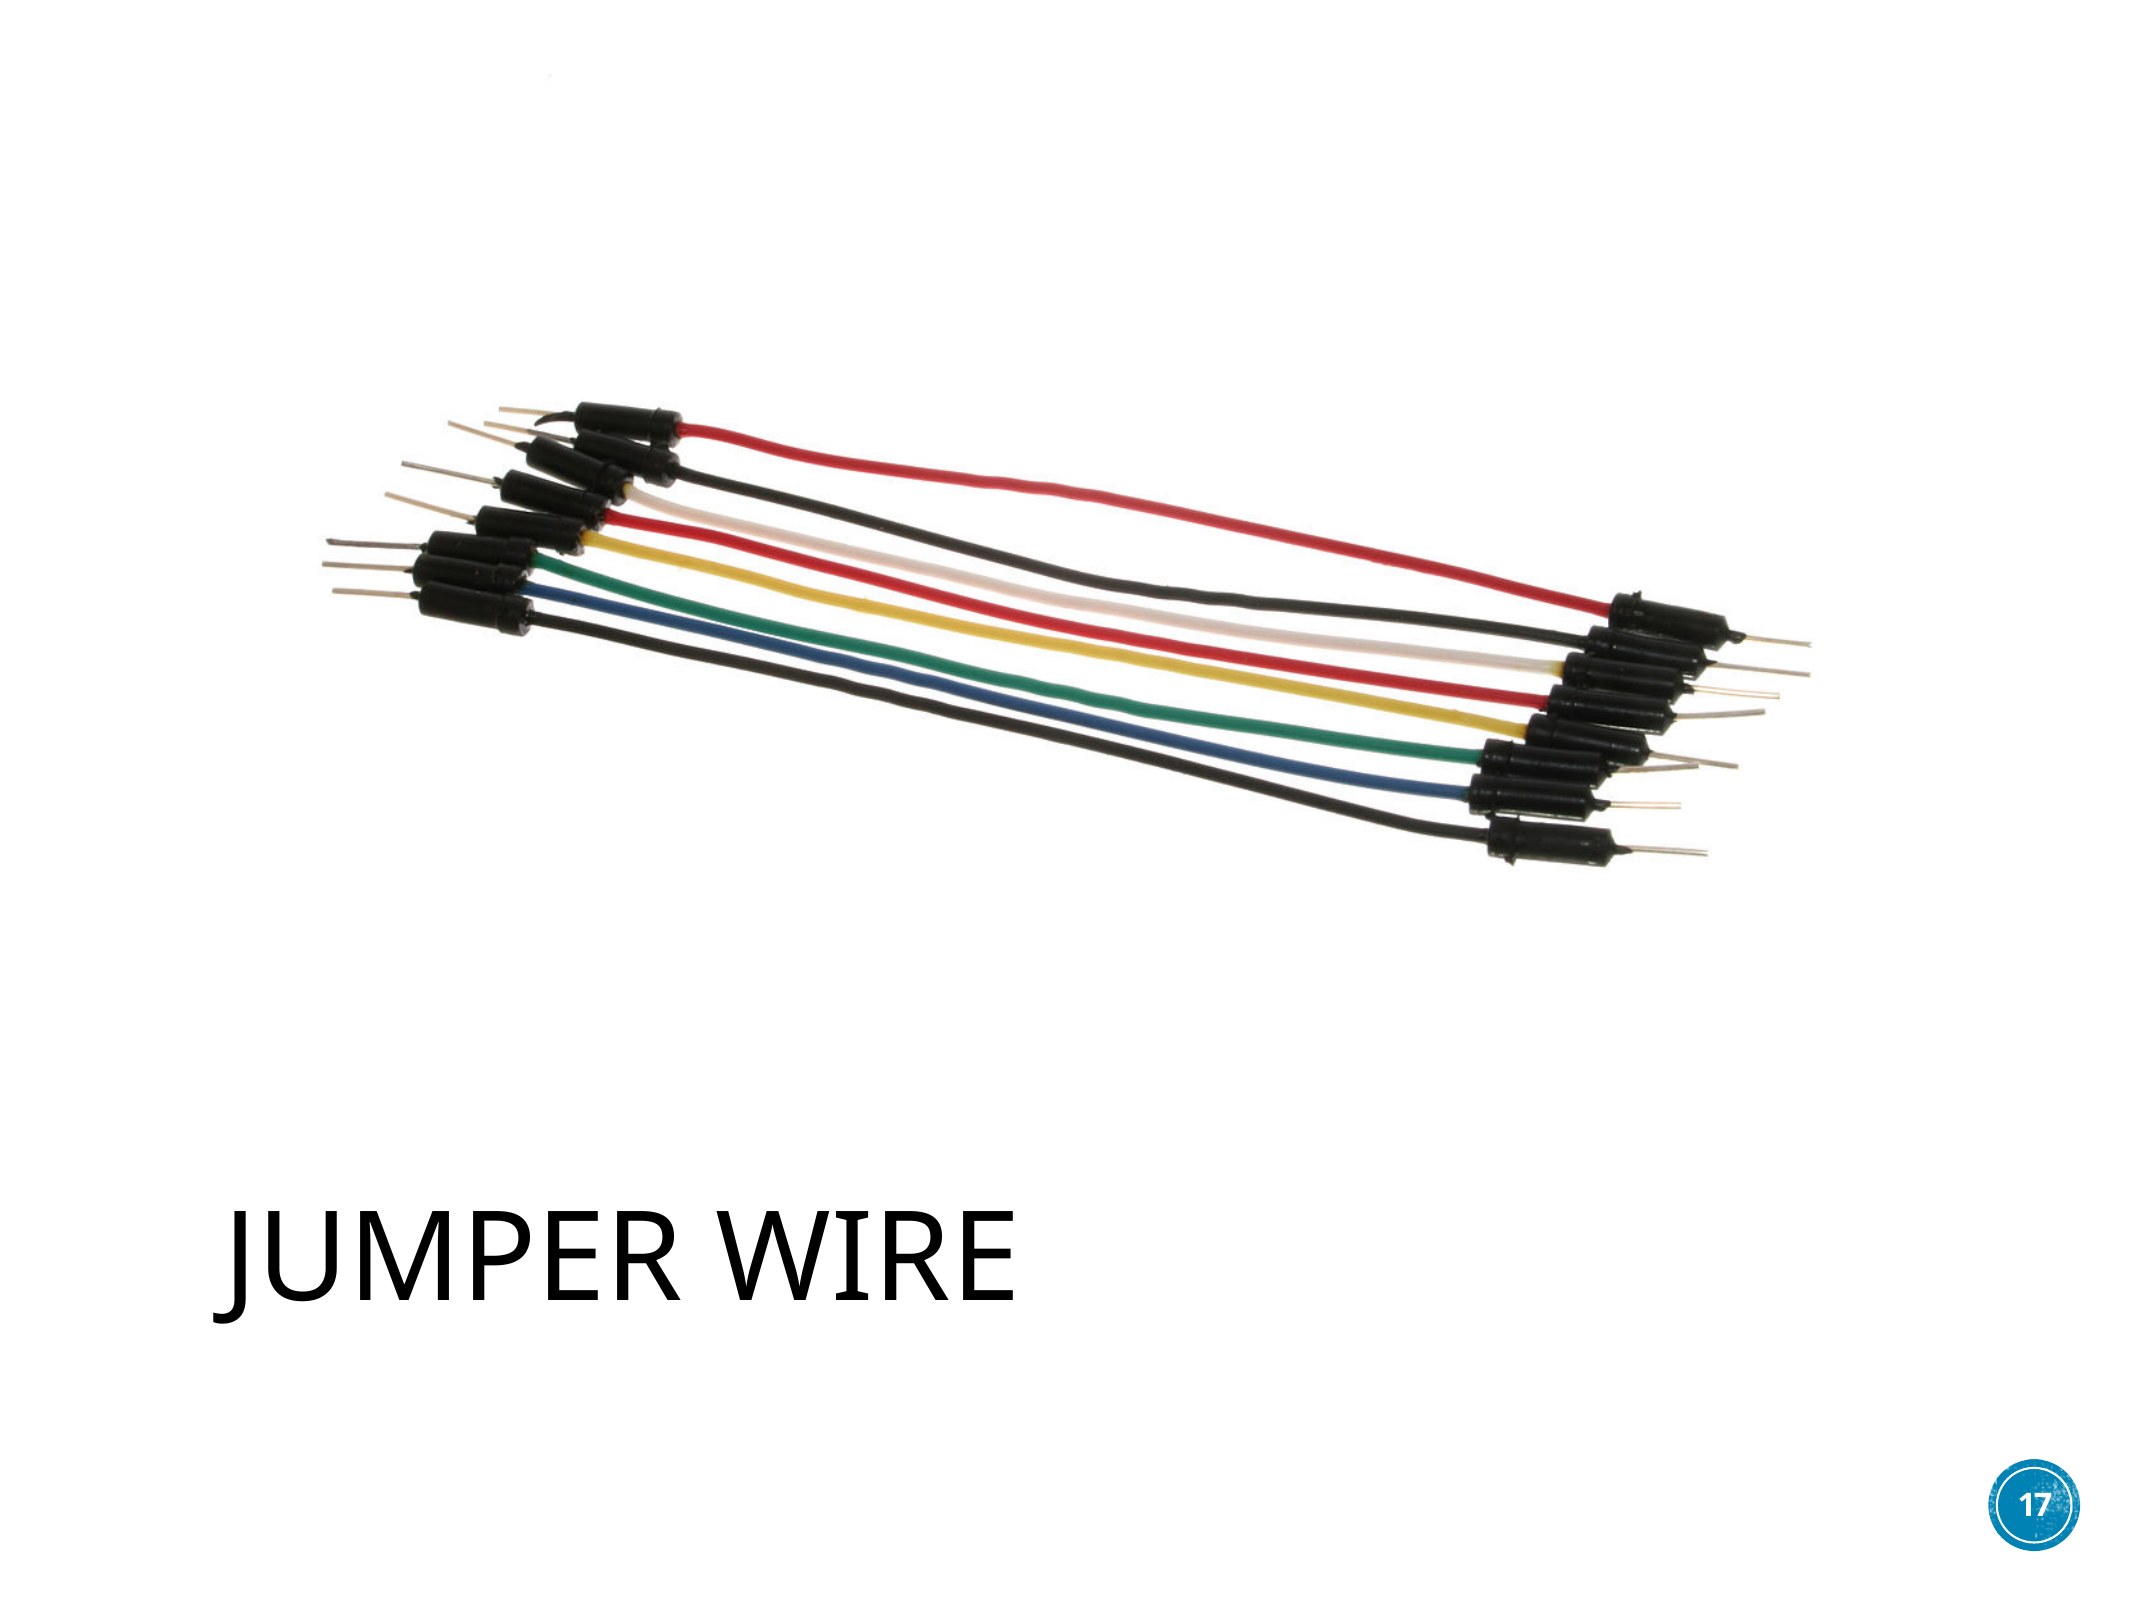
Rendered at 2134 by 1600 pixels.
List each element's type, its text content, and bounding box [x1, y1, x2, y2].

title Jumper Wire [208, 1102, 1925, 1336]
picture [298, 74, 1835, 1100]
slide_number 17 [1979, 1463, 2092, 1549]
